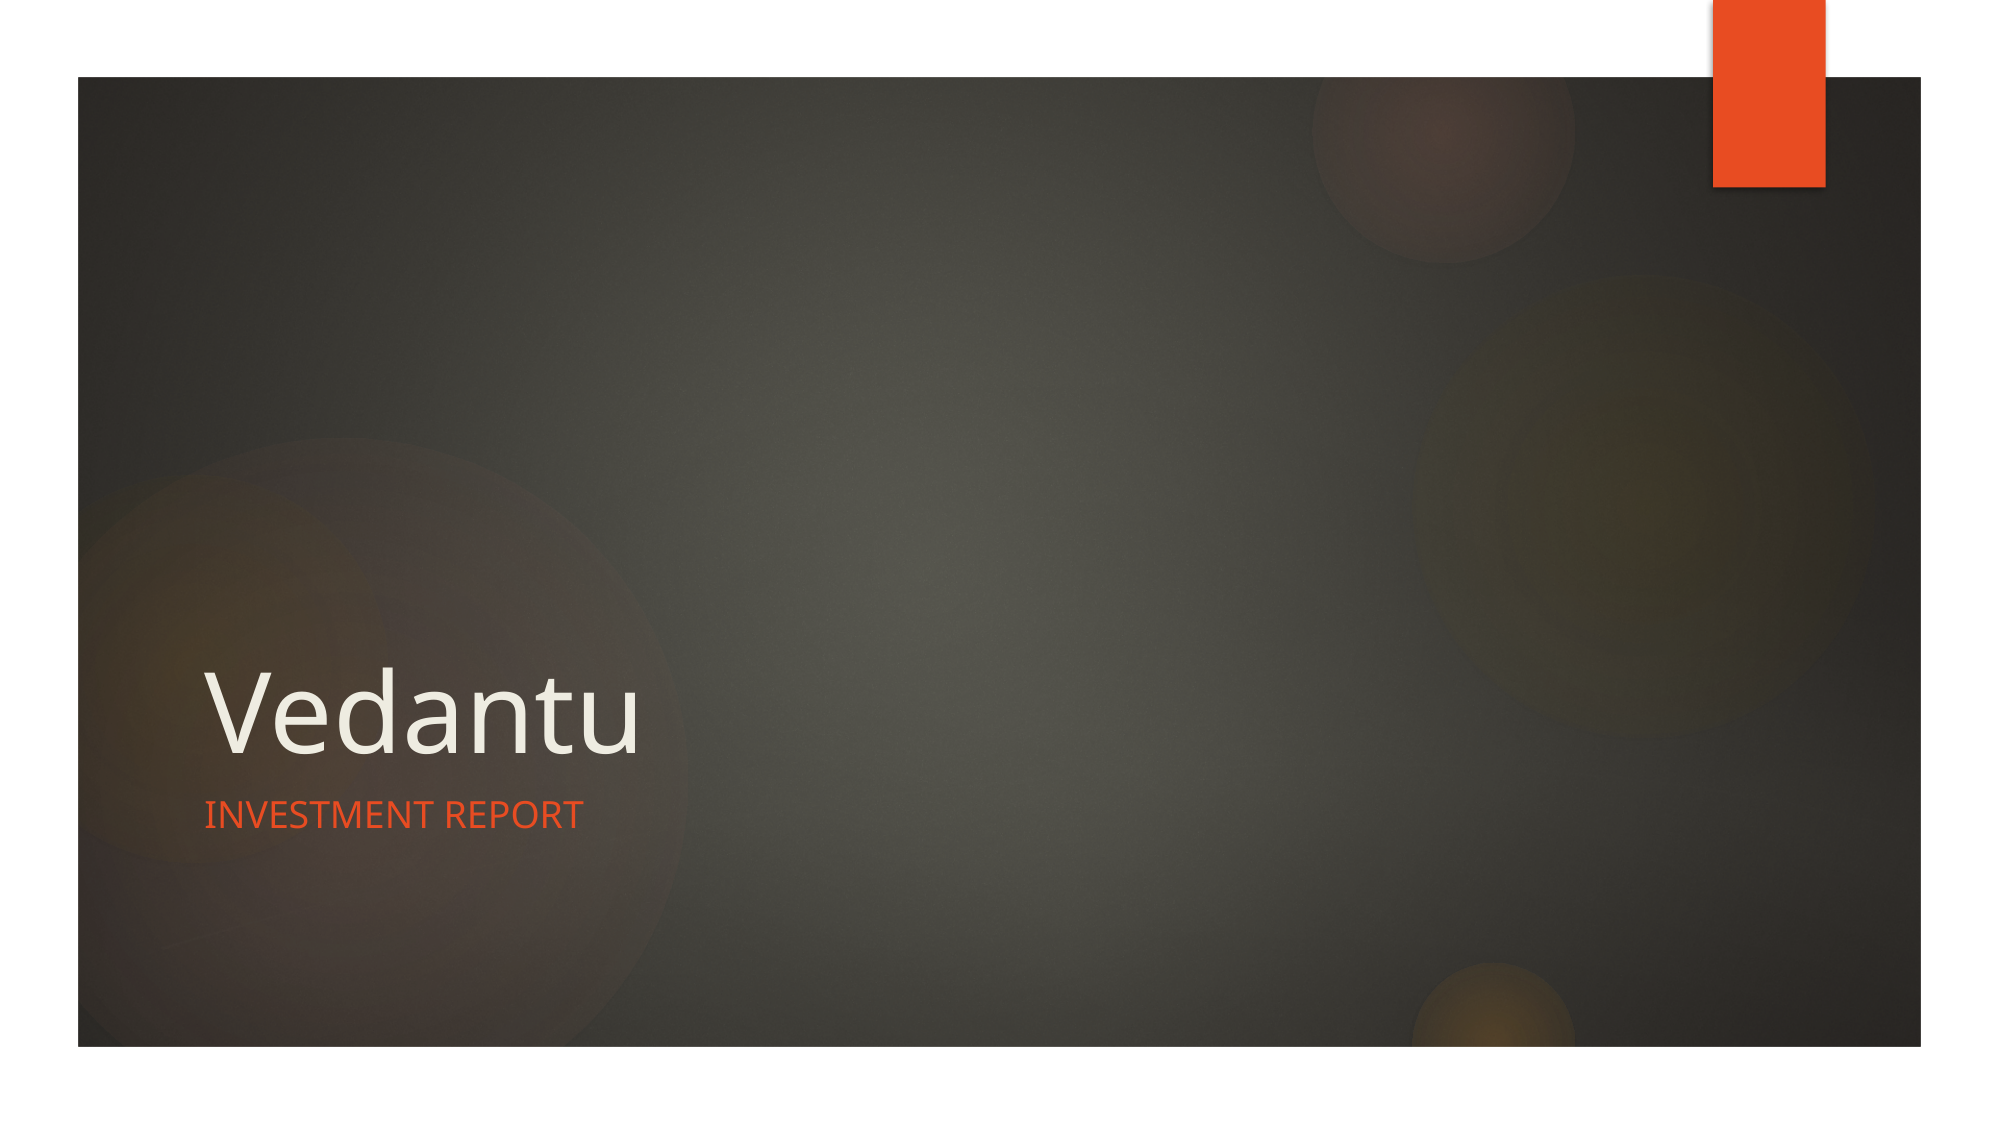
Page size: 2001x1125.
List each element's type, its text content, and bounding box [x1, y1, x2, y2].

subtitle Investment Report [189, 783, 1638, 925]
title Vedantu [189, 344, 1638, 783]
